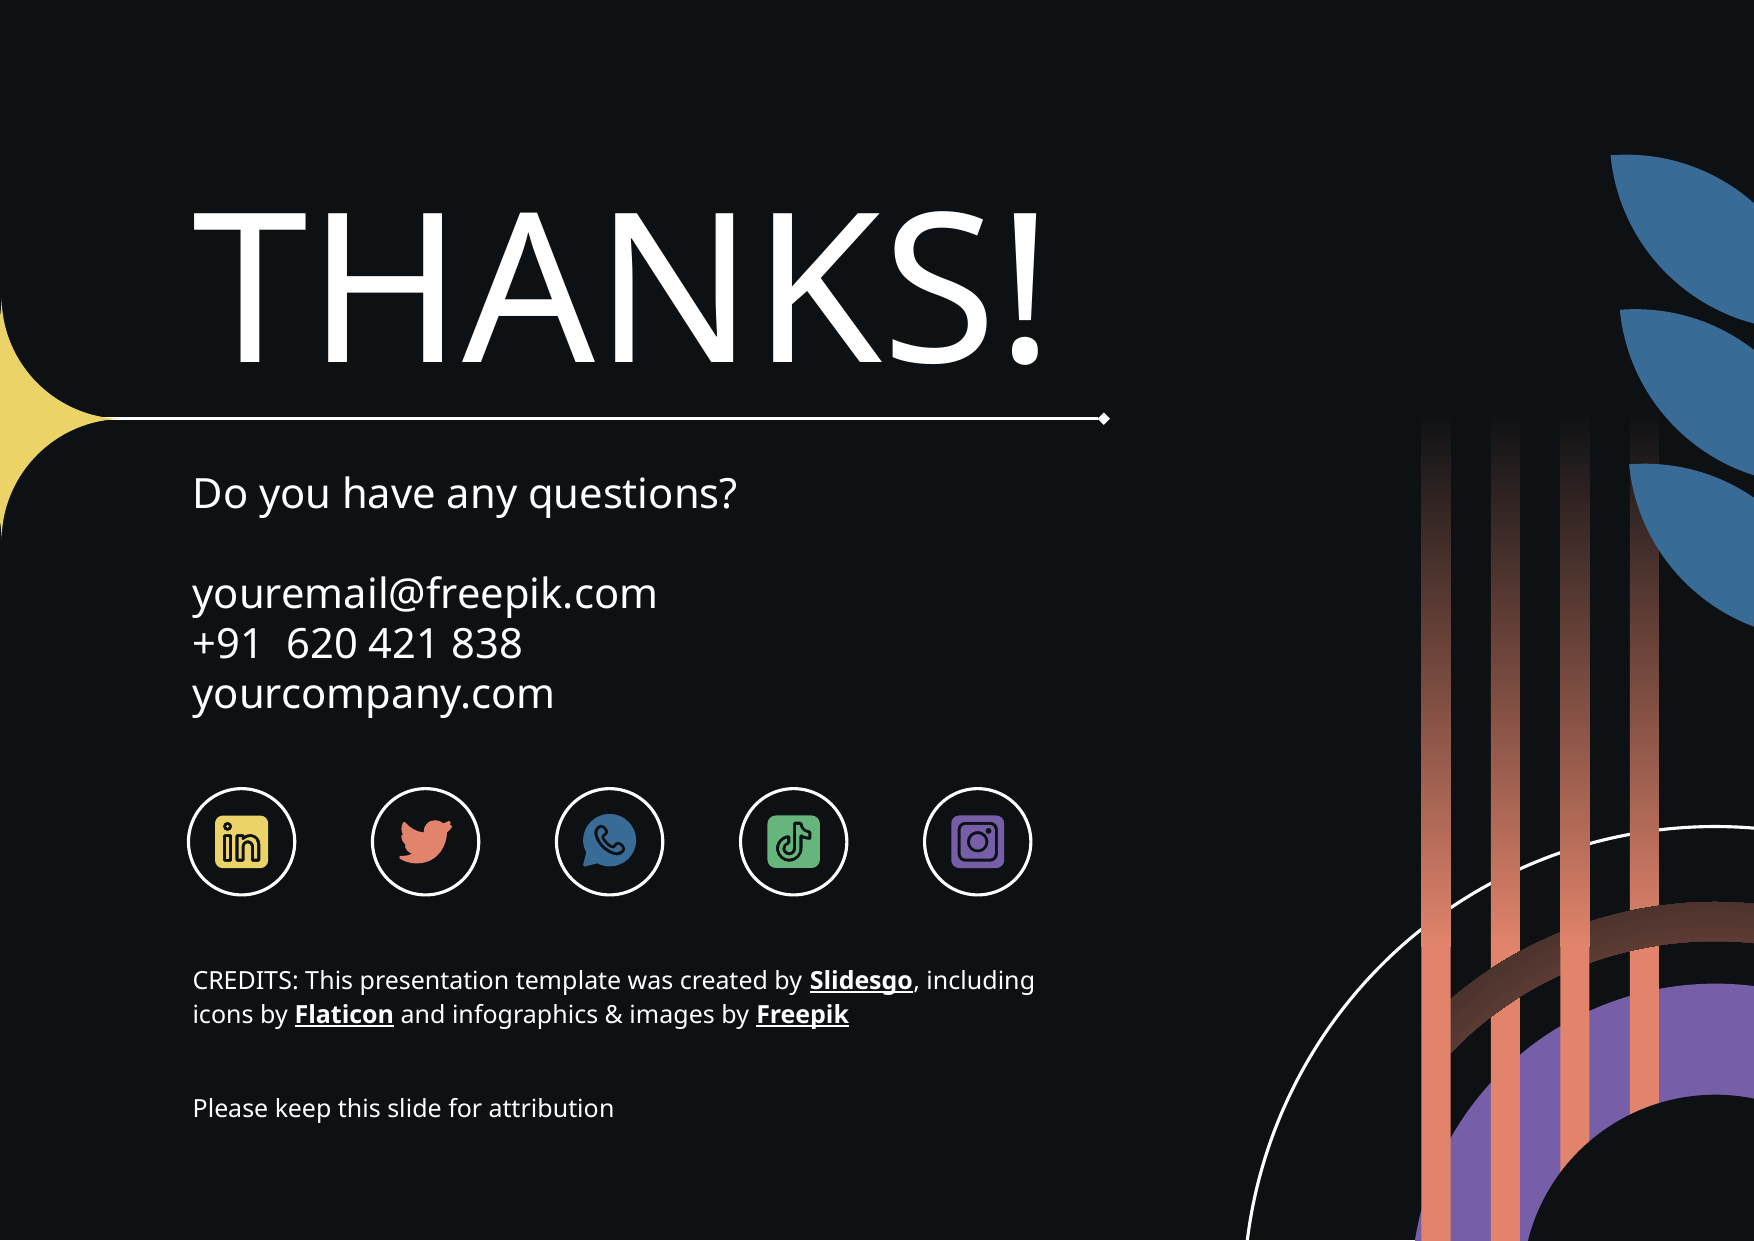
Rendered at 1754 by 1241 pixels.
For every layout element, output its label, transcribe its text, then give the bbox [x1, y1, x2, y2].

text_box [740, 788, 847, 895]
title THANKS! [177, 144, 1147, 413]
text_box Please keep this slide for attribution [177, 1077, 650, 1149]
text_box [214, 815, 269, 869]
text_box [399, 820, 452, 864]
text_box [372, 788, 479, 895]
text_box [556, 788, 663, 895]
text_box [950, 815, 1005, 869]
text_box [767, 815, 821, 869]
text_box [582, 813, 637, 867]
text_box [924, 788, 1031, 895]
subtitle Do you have any questions? youremail@freepik.com +91 620 421 838 yourcompany.com [177, 548, 1090, 776]
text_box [0, 297, 1105, 540]
text_box [188, 788, 295, 895]
